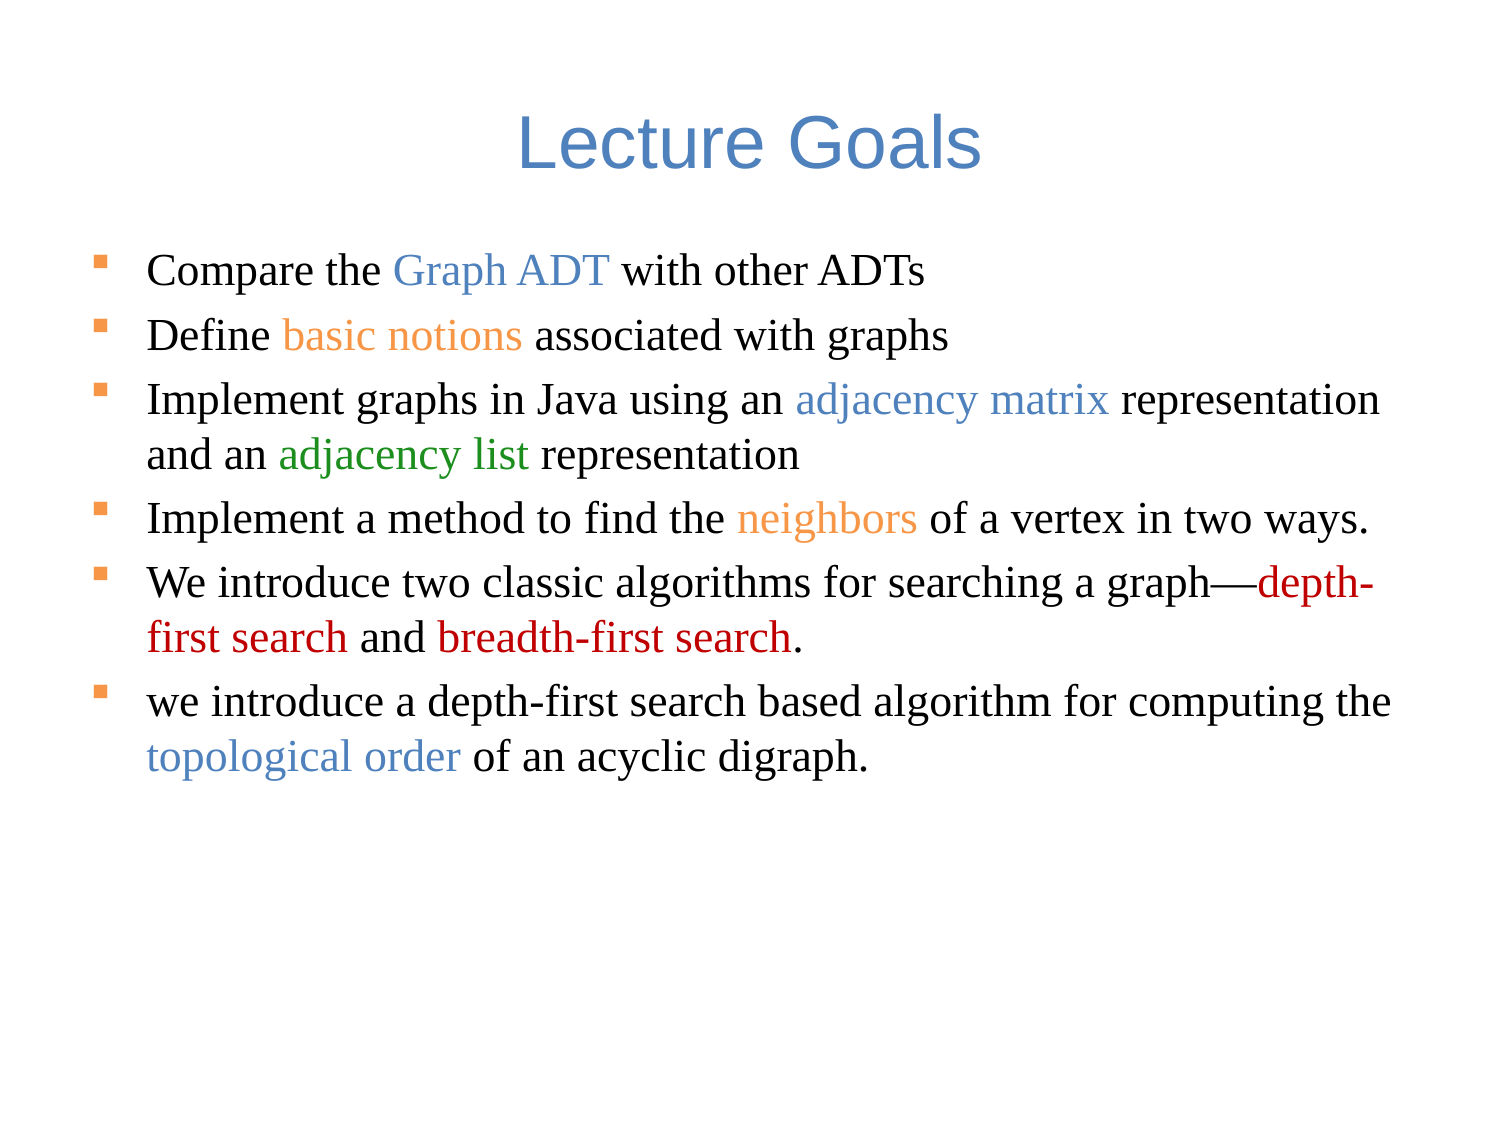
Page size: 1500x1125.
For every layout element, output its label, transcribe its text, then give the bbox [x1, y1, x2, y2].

title Lecture Goals [75, 45, 1425, 232]
list Compare the Graph ADT with other ADTs Define basic notions associated with graphs Implement graphs in Java using an adjacency matrix representation and an adjacency list representation Implement a method to find the neighbors of a vertex in two ways. We introduce two classic algorithms for searching a graph—depth-first search and breadth-first search. we introduce a depth-first search based algorithm for computing the topological order of an acyclic digraph. [75, 232, 1425, 1078]
